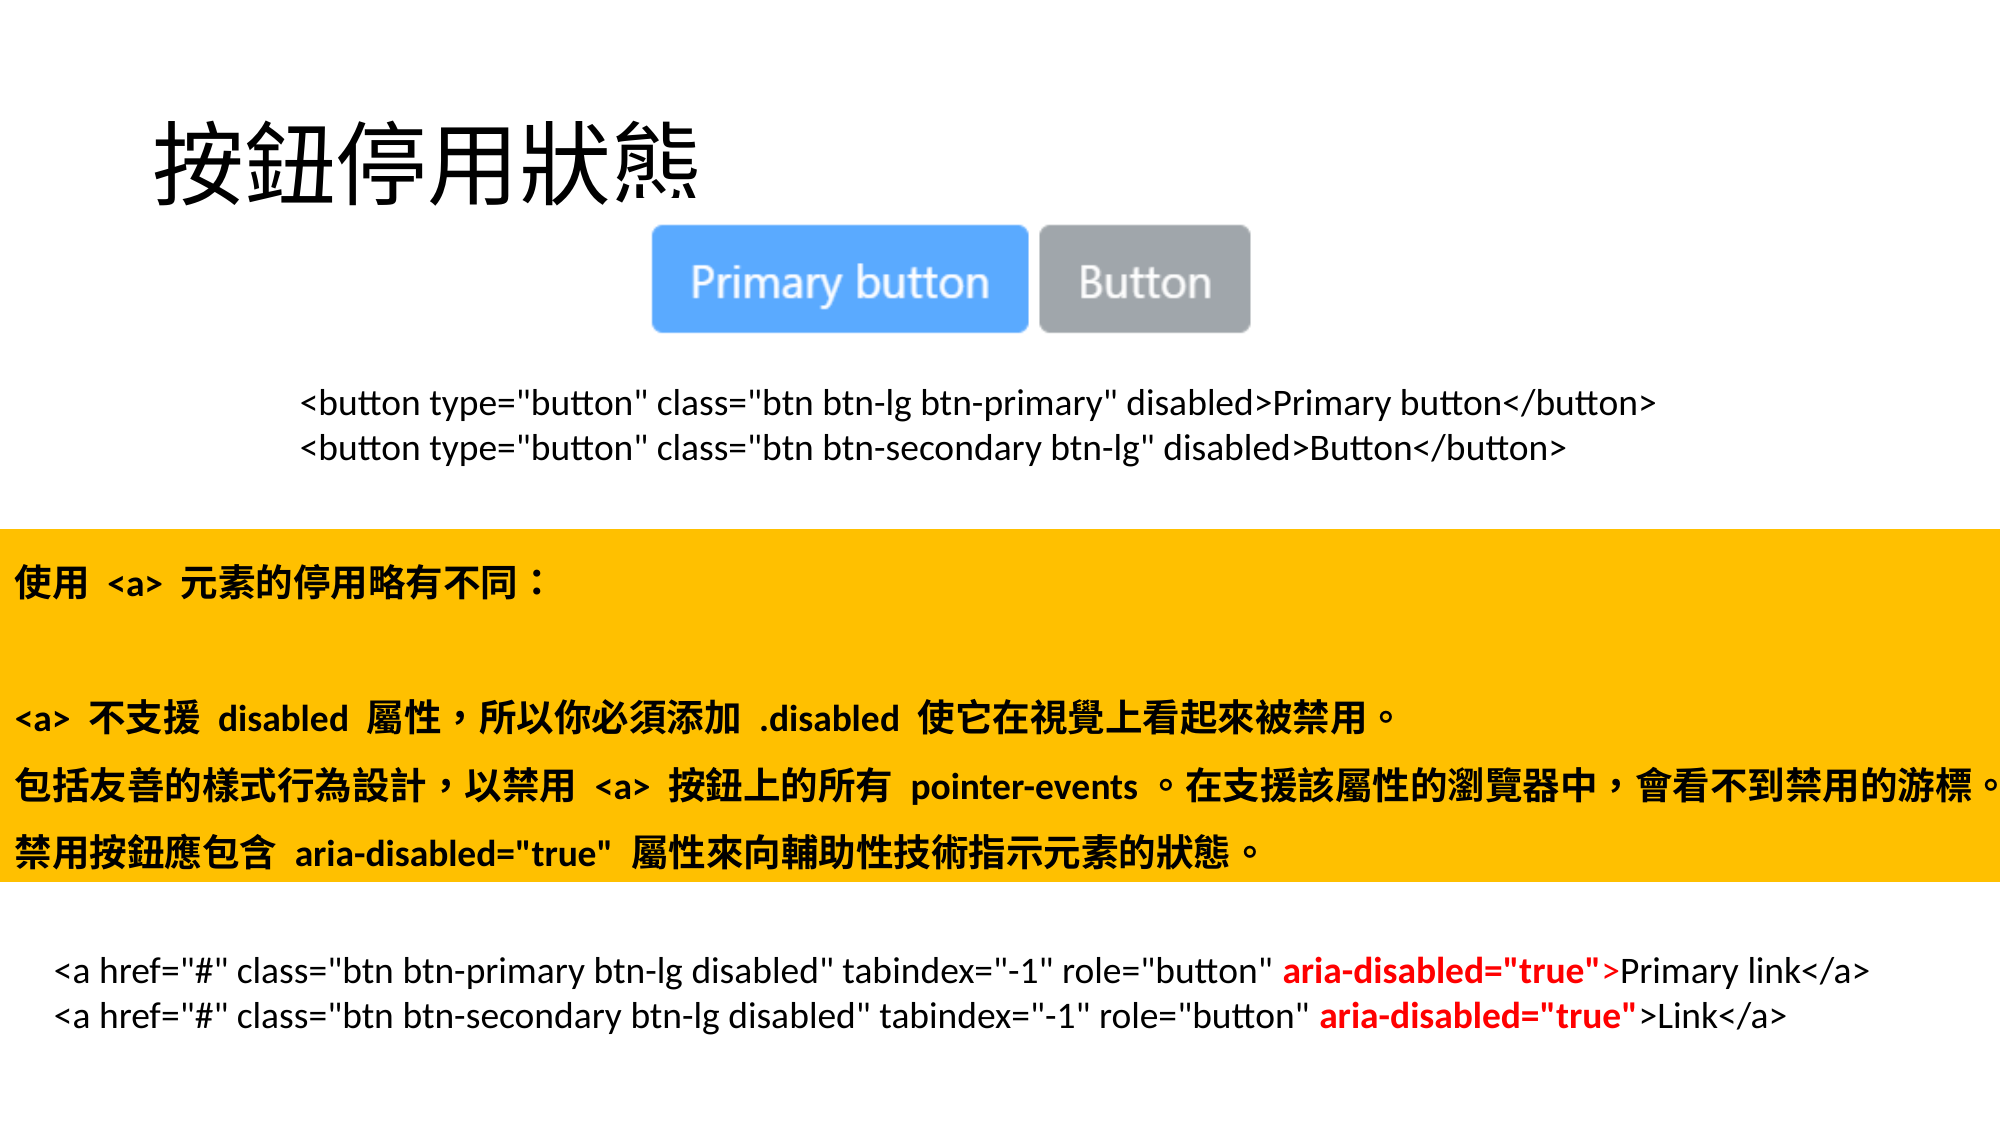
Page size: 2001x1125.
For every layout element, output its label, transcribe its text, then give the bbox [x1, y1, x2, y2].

title 按鈕停用狀態 [137, 59, 1863, 278]
text_box 使用 <a> 元素的停用略有不同： <a> 不支援 disabled 屬性，所以你必須添加 .disabled 使它在視覺上看起來被禁用。 包括友善的樣式行為設計，以禁用 <a> 按鈕上的所有 pointer-events。在支援該屬性的瀏覽器中，會看不到禁用的游標。 禁用按鈕應包含 aria-disabled="true" 屬性來向輔助性技術指示元素的狀態。 [0, 529, 2000, 882]
text_box <a href="#" class="btn btn-primary btn-lg disabled" tabindex="-1" role="button" aria-disabled="true">Primary link</a> <a href="#" class="btn btn-secondary btn-lg disabled" tabindex="-1" role="button" aria-disabled="true">Link</a> [39, 938, 1949, 1043]
text_box <button type="button" class="btn btn-lg btn-primary" disabled>Primary button</button> <button type="button" class="btn btn-secondary btn-lg" disabled>Button</button> [285, 370, 1703, 475]
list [627, 198, 1280, 357]
